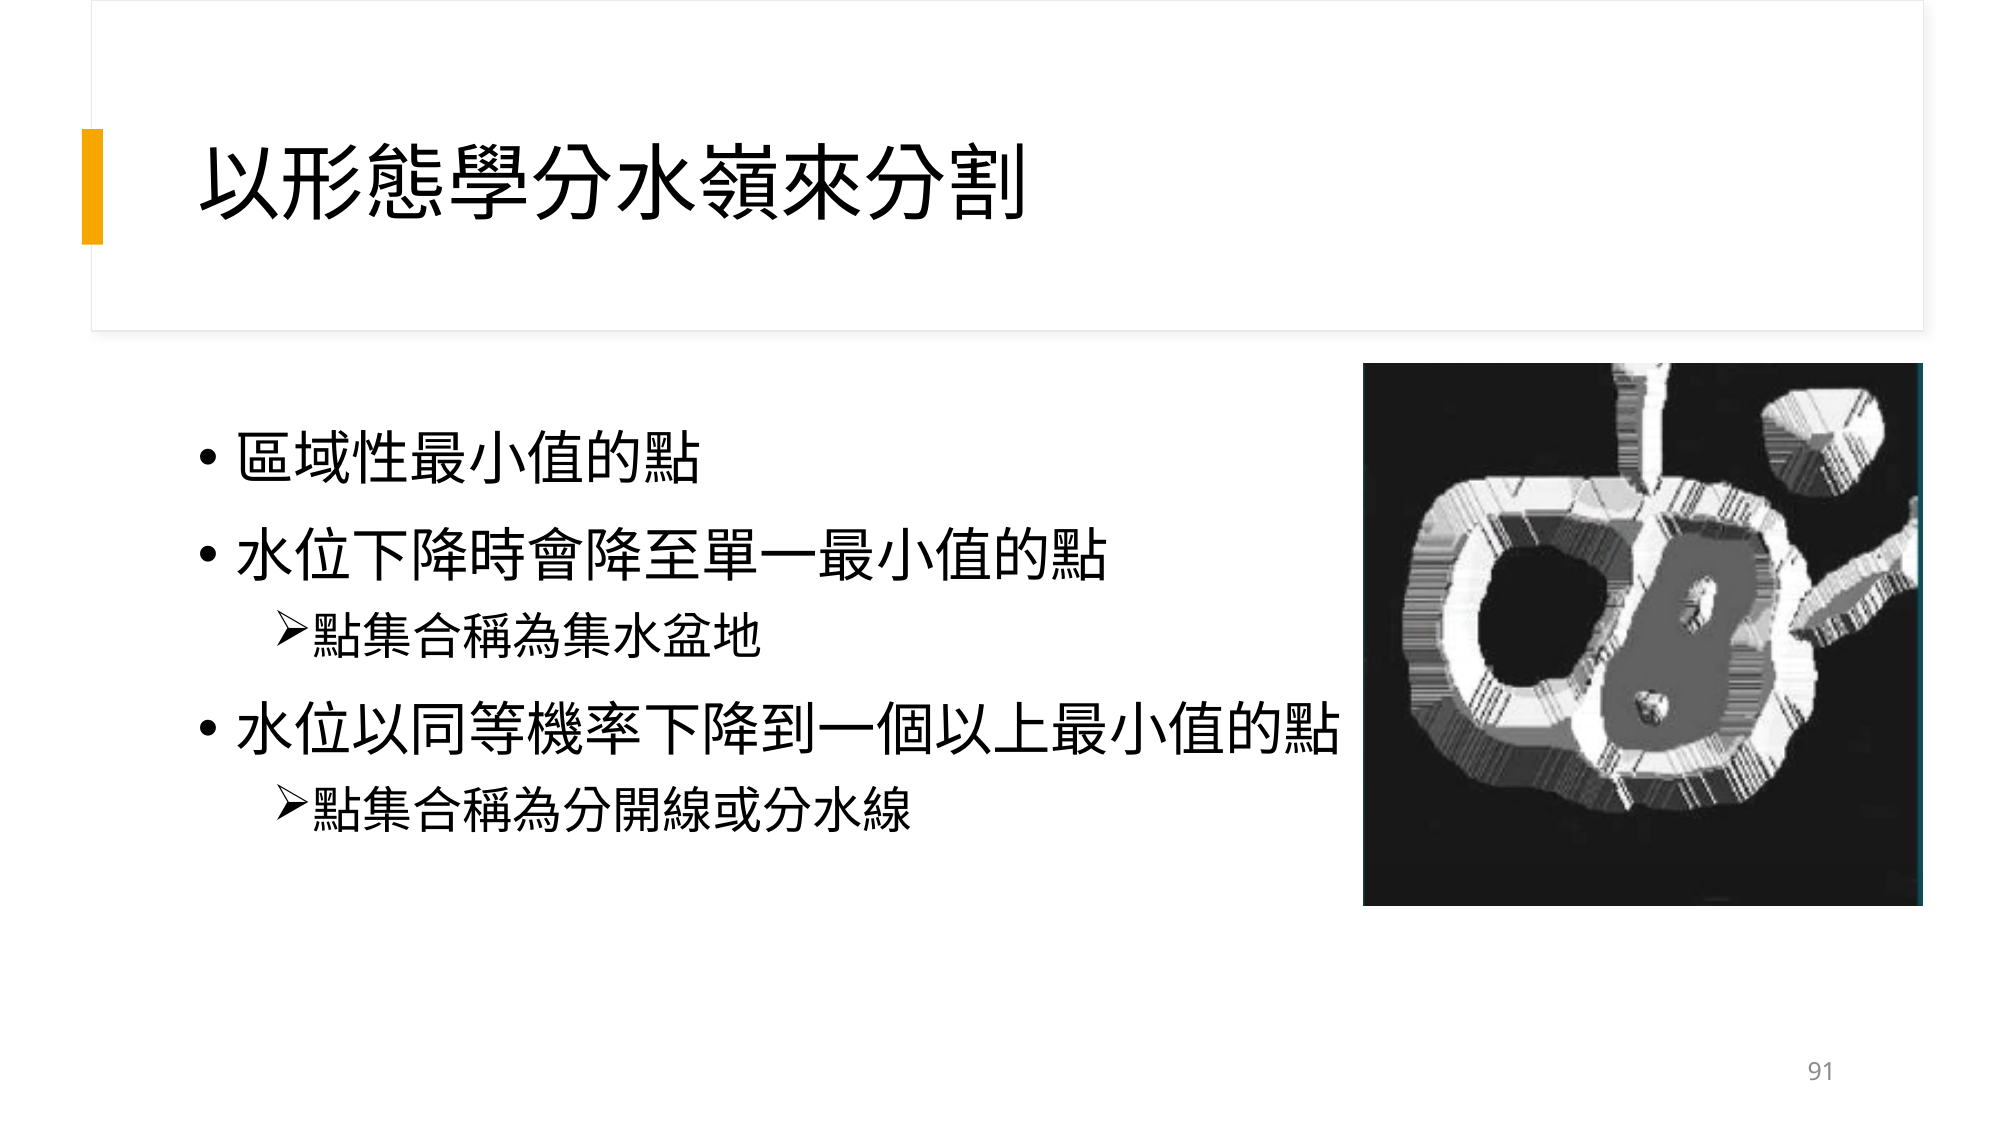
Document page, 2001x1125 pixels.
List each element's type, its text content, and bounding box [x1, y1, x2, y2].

picture [1363, 363, 1923, 906]
list 區域性最小值的點 水位下降時會降至單一最小值的點 點集合稱為集水盆地 水位以同等機率下降到一個以上最小值的點 點集合稱為分開線或分水線 [183, 406, 1851, 1103]
title 以形態學分水嶺來分割 [183, 90, 1851, 284]
slide_number 91 [1401, 1042, 1851, 1103]
